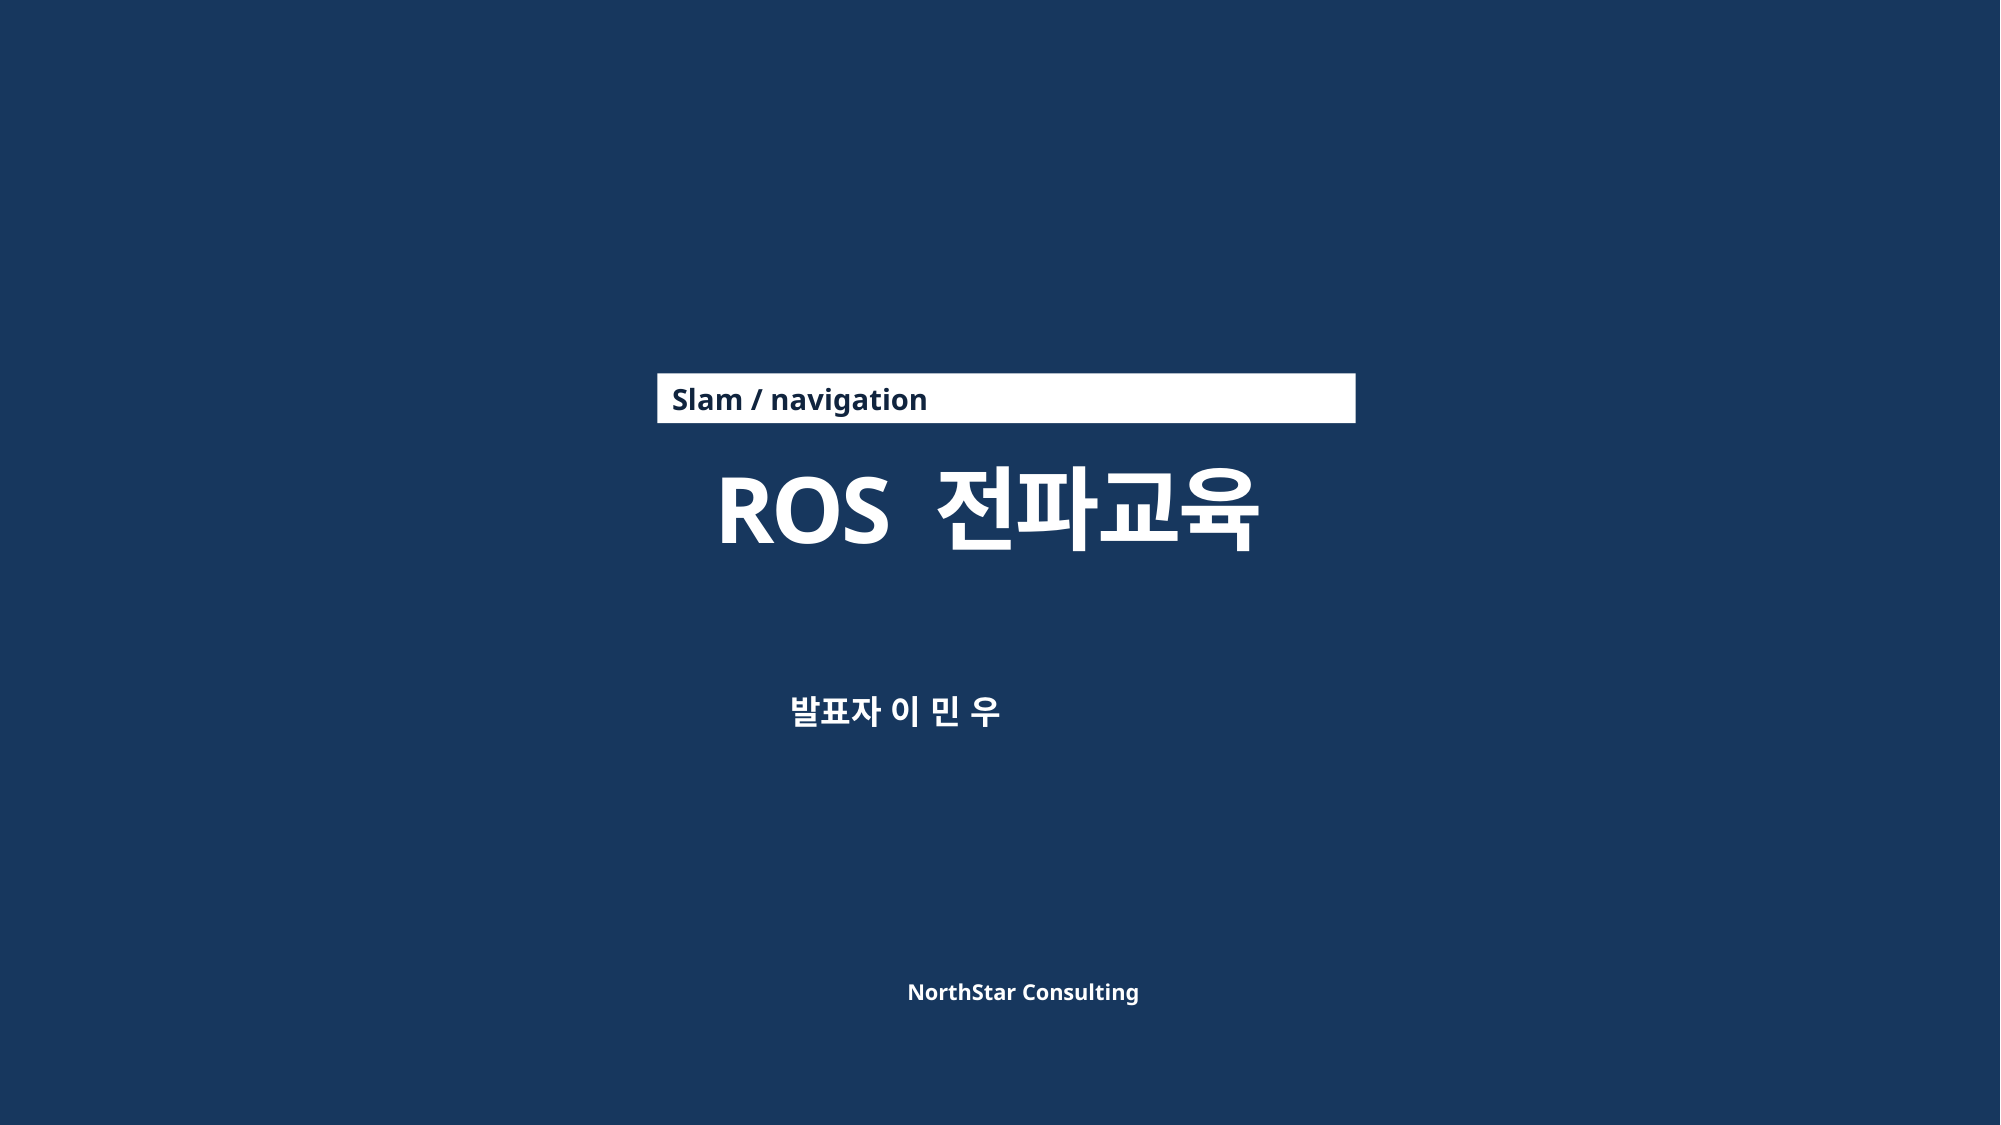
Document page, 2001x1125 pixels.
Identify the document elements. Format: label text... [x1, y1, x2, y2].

text_box ROS 전파교육 [551, 444, 1449, 569]
text_box Slam / navigation [657, 373, 1356, 424]
text_box 발표자 이 민 우 [775, 684, 1225, 739]
text_box NorthStar Consulting [728, 971, 1319, 1013]
